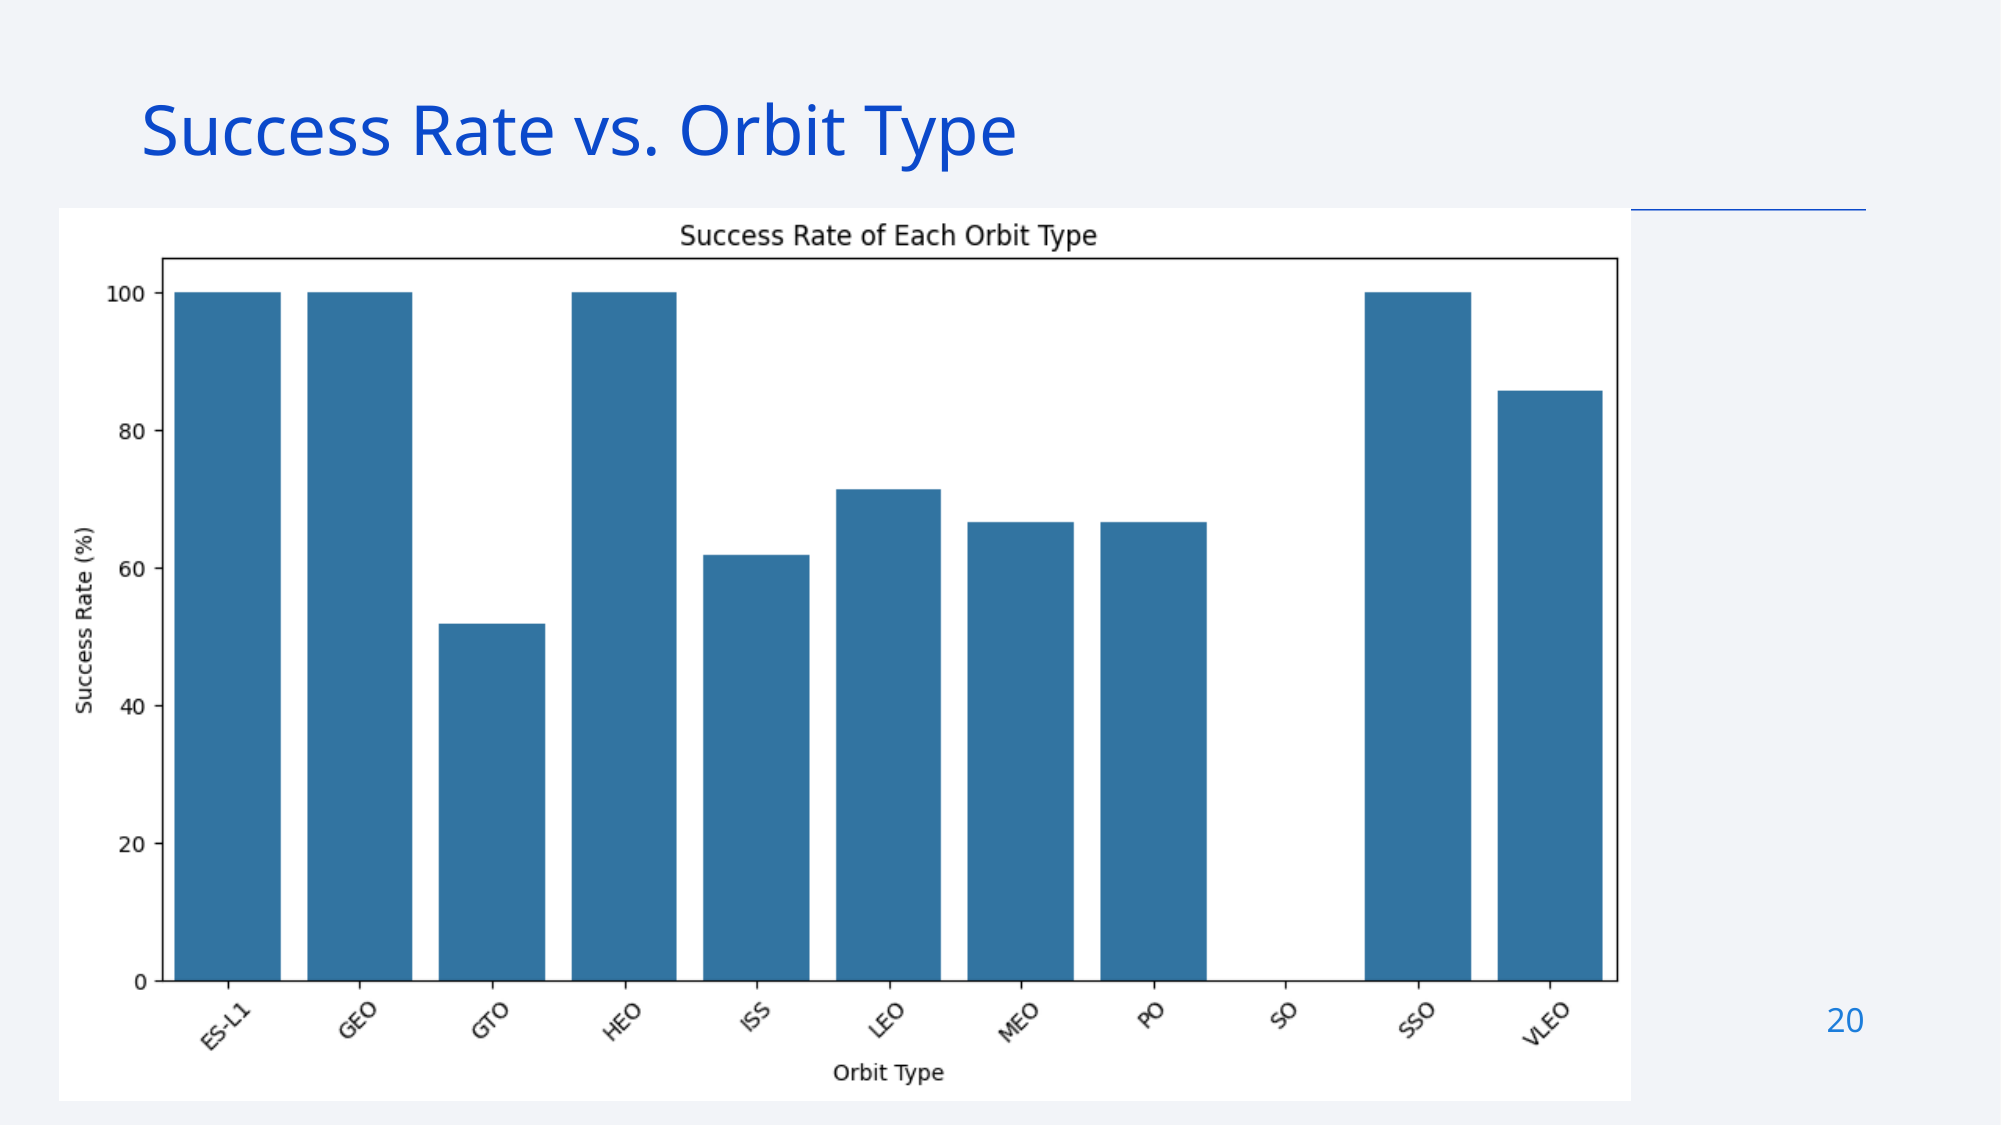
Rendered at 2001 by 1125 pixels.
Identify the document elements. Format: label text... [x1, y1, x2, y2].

slide_number 20 [1631, 988, 1880, 1055]
picture [0, 0, 2001, 1125]
text_box Success Rate vs. Orbit Type [126, 88, 1852, 179]
